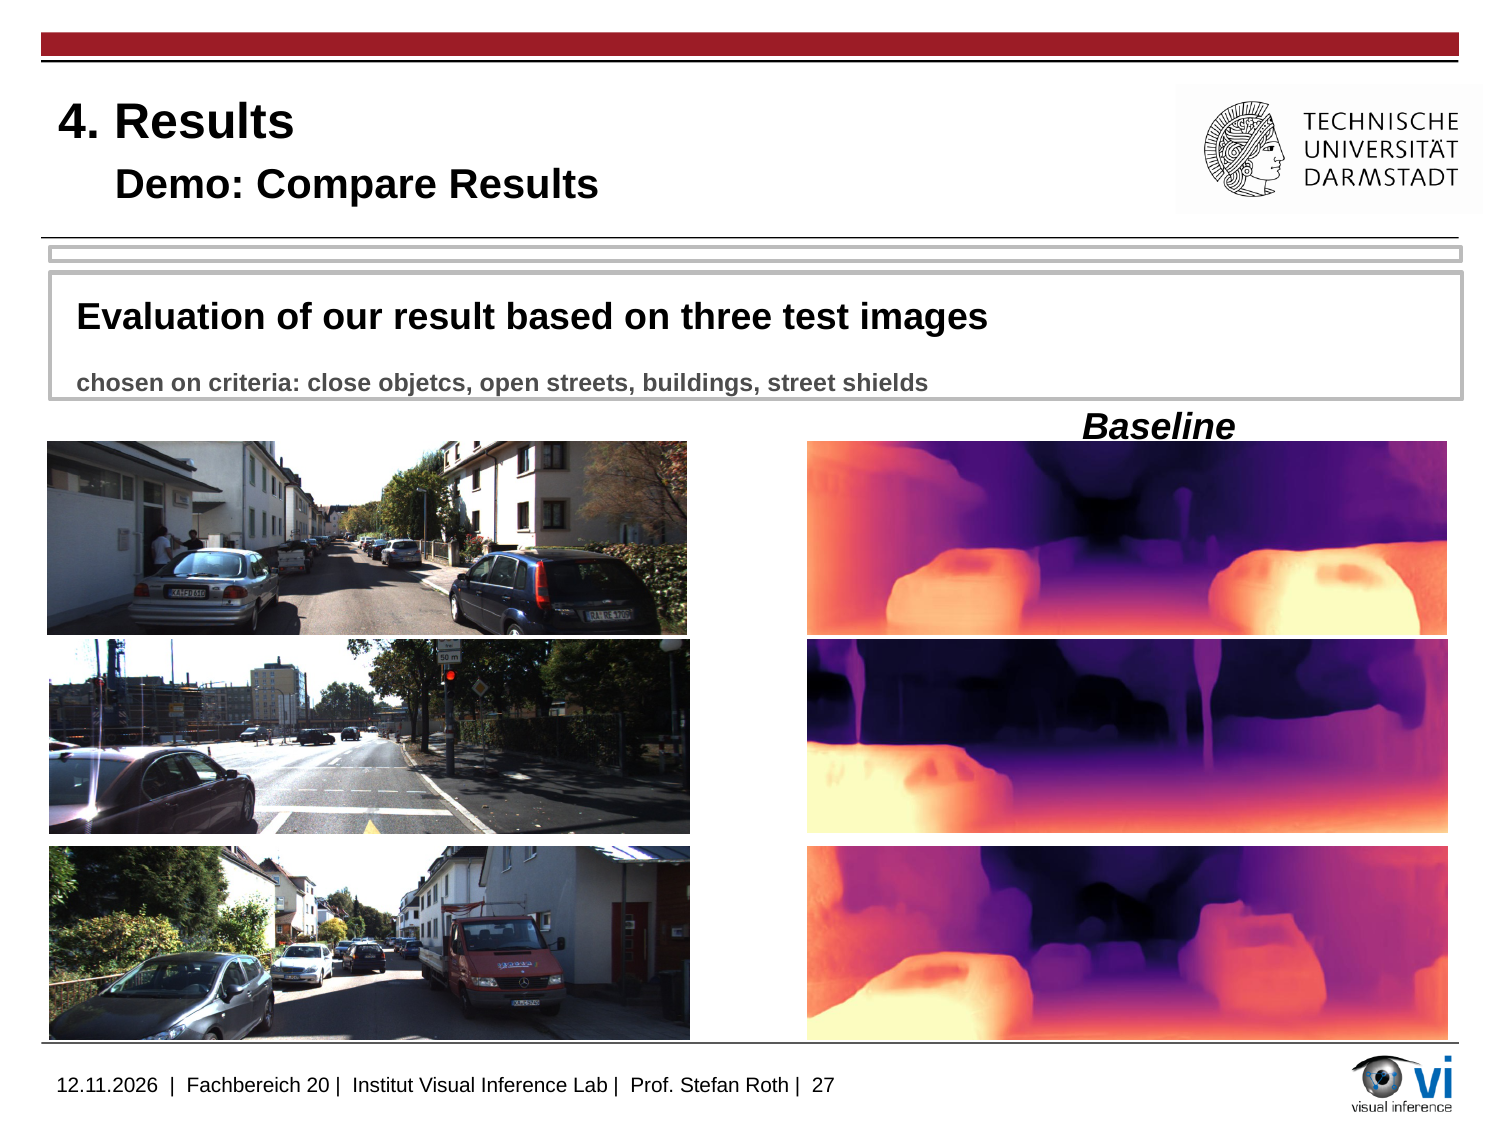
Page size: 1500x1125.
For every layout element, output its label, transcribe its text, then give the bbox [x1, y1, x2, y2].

picture [46, 441, 688, 635]
picture [49, 846, 690, 1040]
picture [807, 846, 1448, 1040]
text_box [49, 246, 1463, 400]
text_box Baseline [1082, 382, 1500, 453]
picture [1351, 1055, 1500, 1112]
title 4. Results Demo: Compare Results [58, 79, 1149, 218]
picture [49, 639, 690, 834]
picture [807, 639, 1448, 834]
picture [1175, 84, 1483, 214]
picture [807, 441, 1448, 635]
